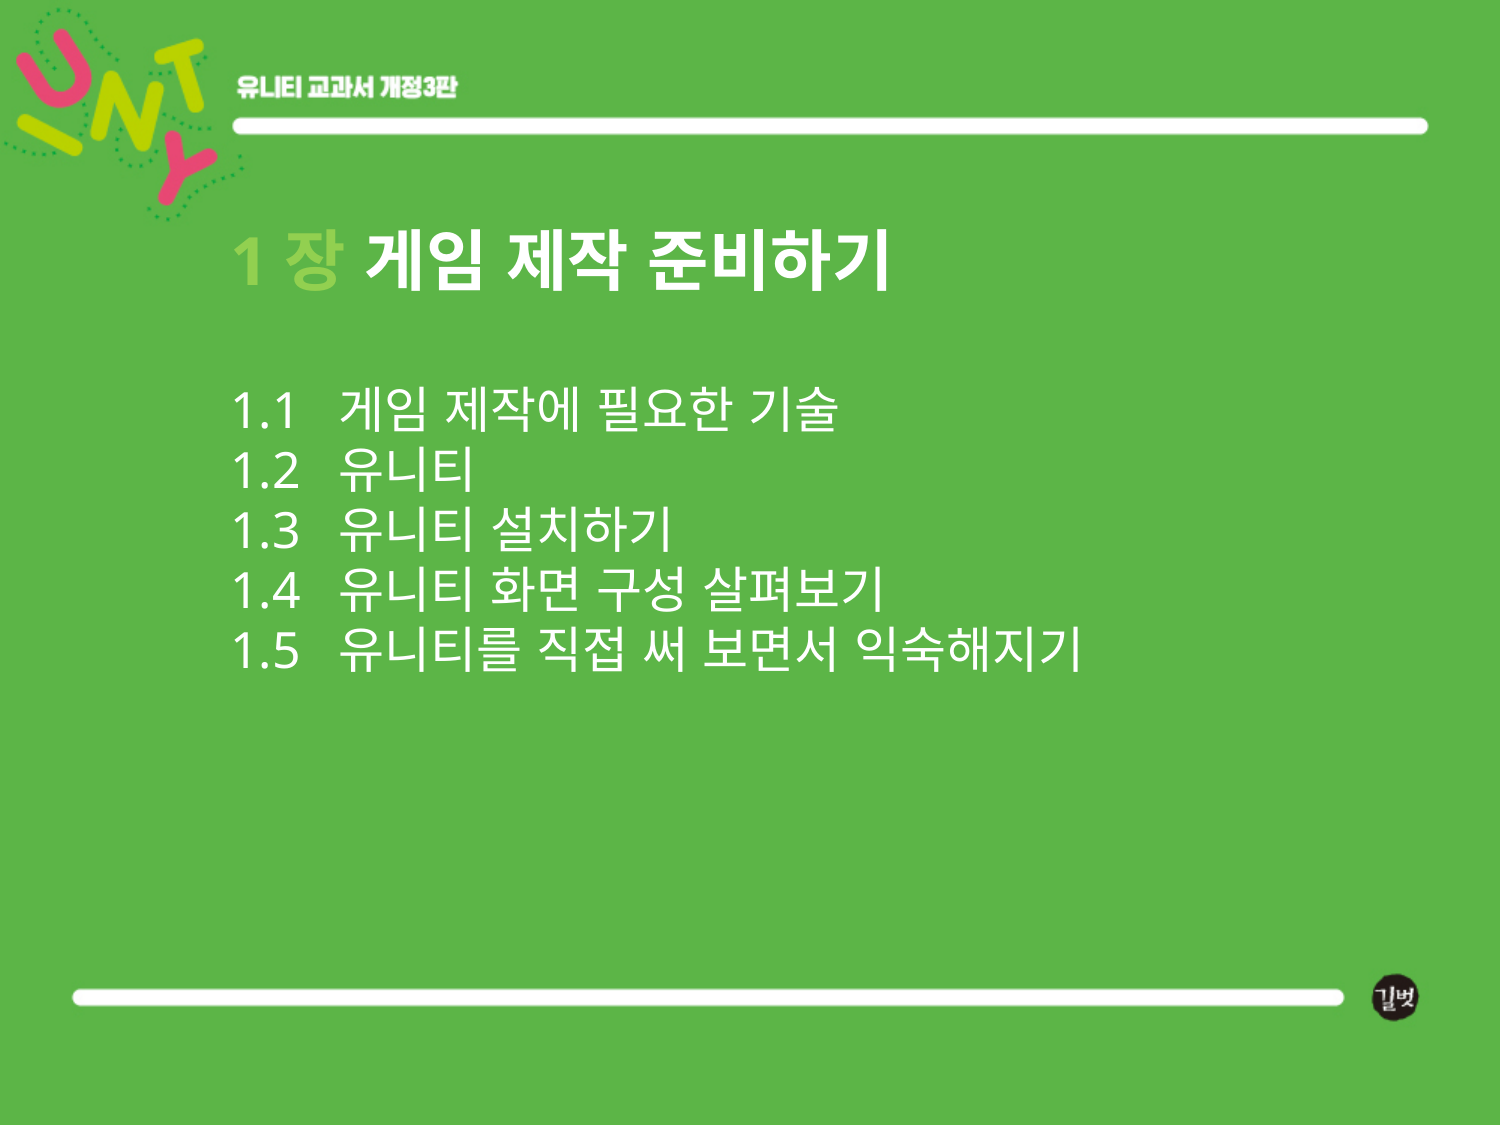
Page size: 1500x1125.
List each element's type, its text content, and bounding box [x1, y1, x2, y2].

title 1장 게임 제작 준비하기 1.1 게임 제작에 필요한 기술 1.2 유니티 1.3 유니티 설치하기 1.4 유니티 화면 구성 살펴보기 1.5 유니티를 직접 써 보면서 익숙해지기 [230, 218, 1500, 459]
picture [0, 0, 1500, 1125]
